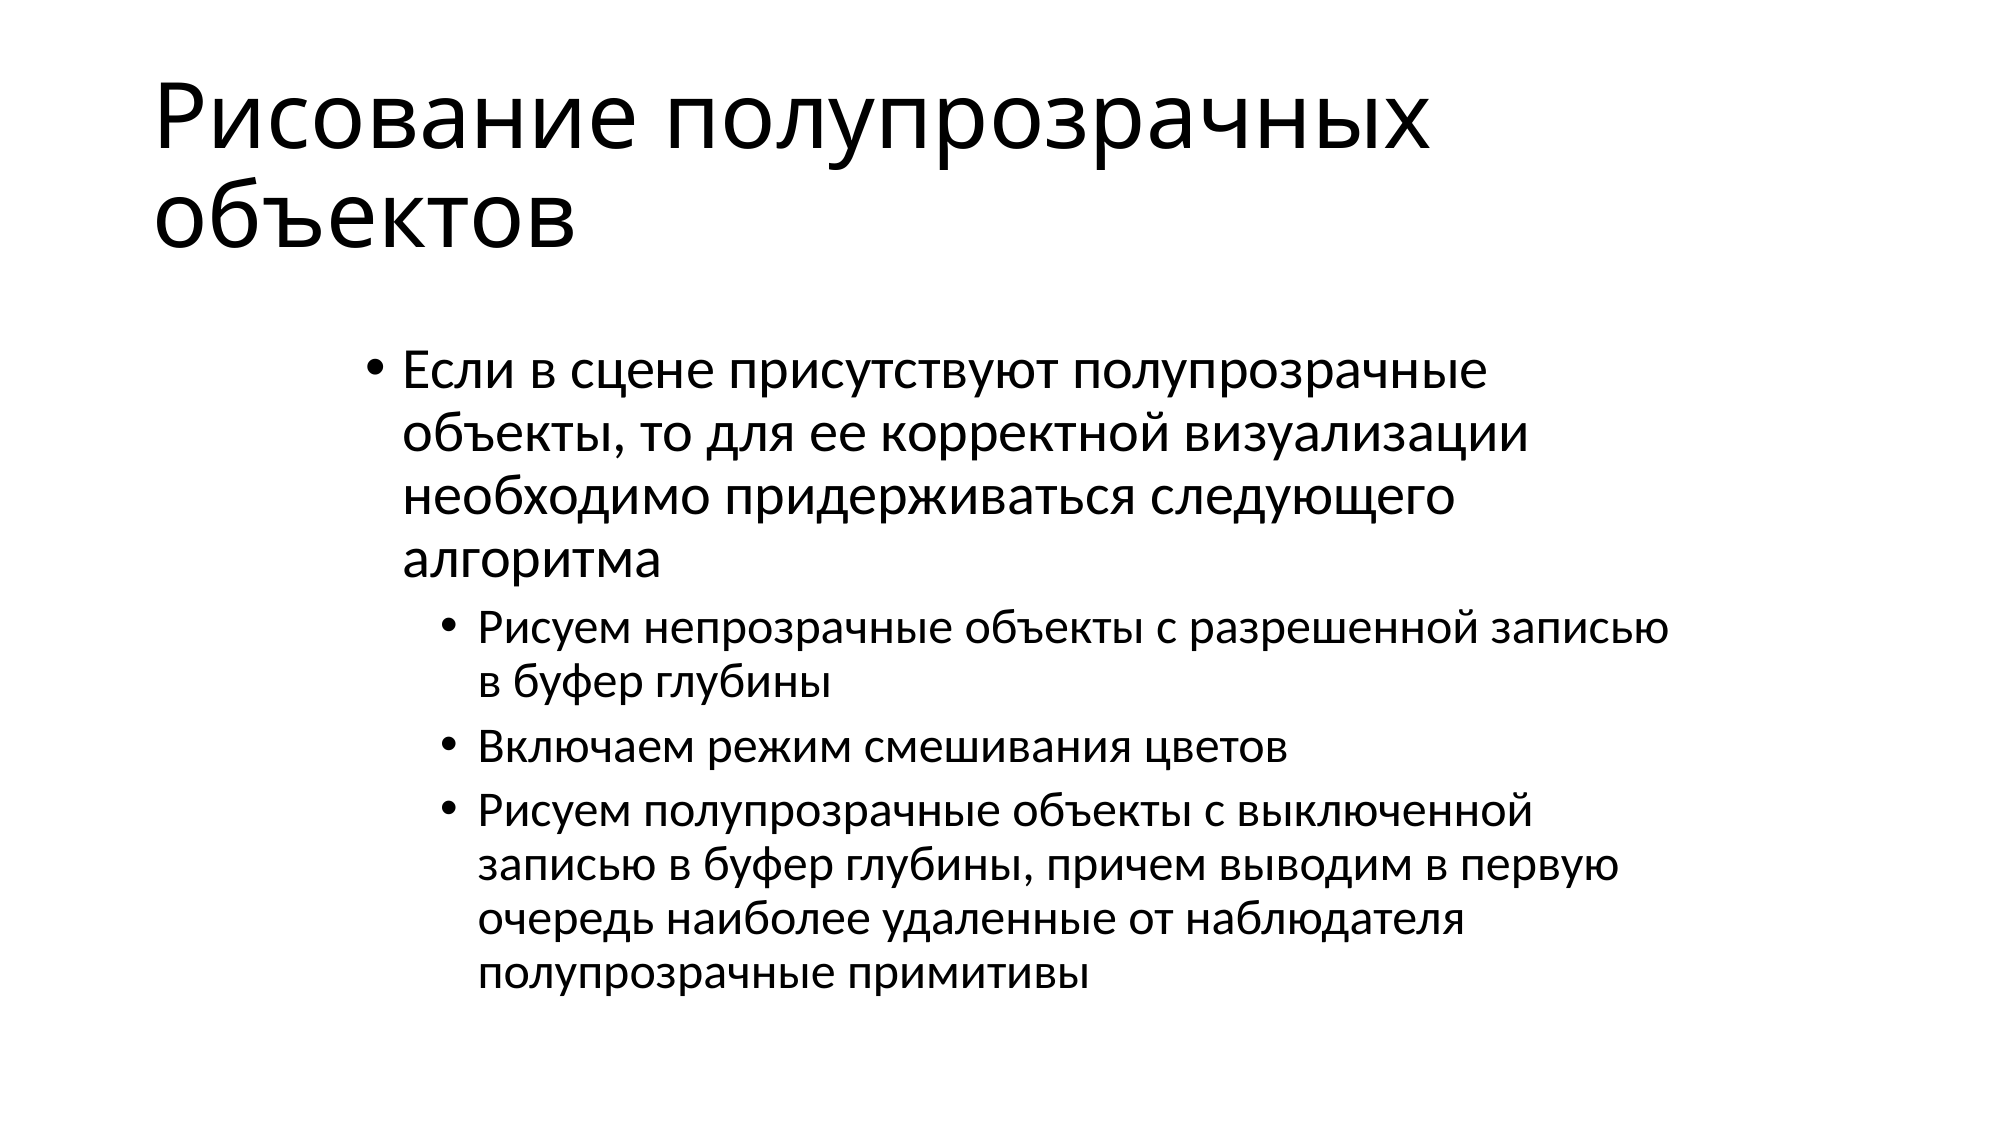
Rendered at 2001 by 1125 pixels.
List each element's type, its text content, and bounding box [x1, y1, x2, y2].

list Если в сцене присутствуют полупрозрачные объекты, то для ее корректной визуализации необходимо придерживаться следующего алгоритма Рисуем непрозрачные объекты с разрешенной записью в буфер глубины Включаем режим смешивания цветов Рисуем полупрозрачные объекты с выключенной записью в буфер глубины, причем выводим в первую очередь наиболее удаленные от наблюдателя полупрозрачные примитивы [350, 331, 1719, 1125]
title Рисование полупрозрачных объектов [137, 59, 1863, 278]
